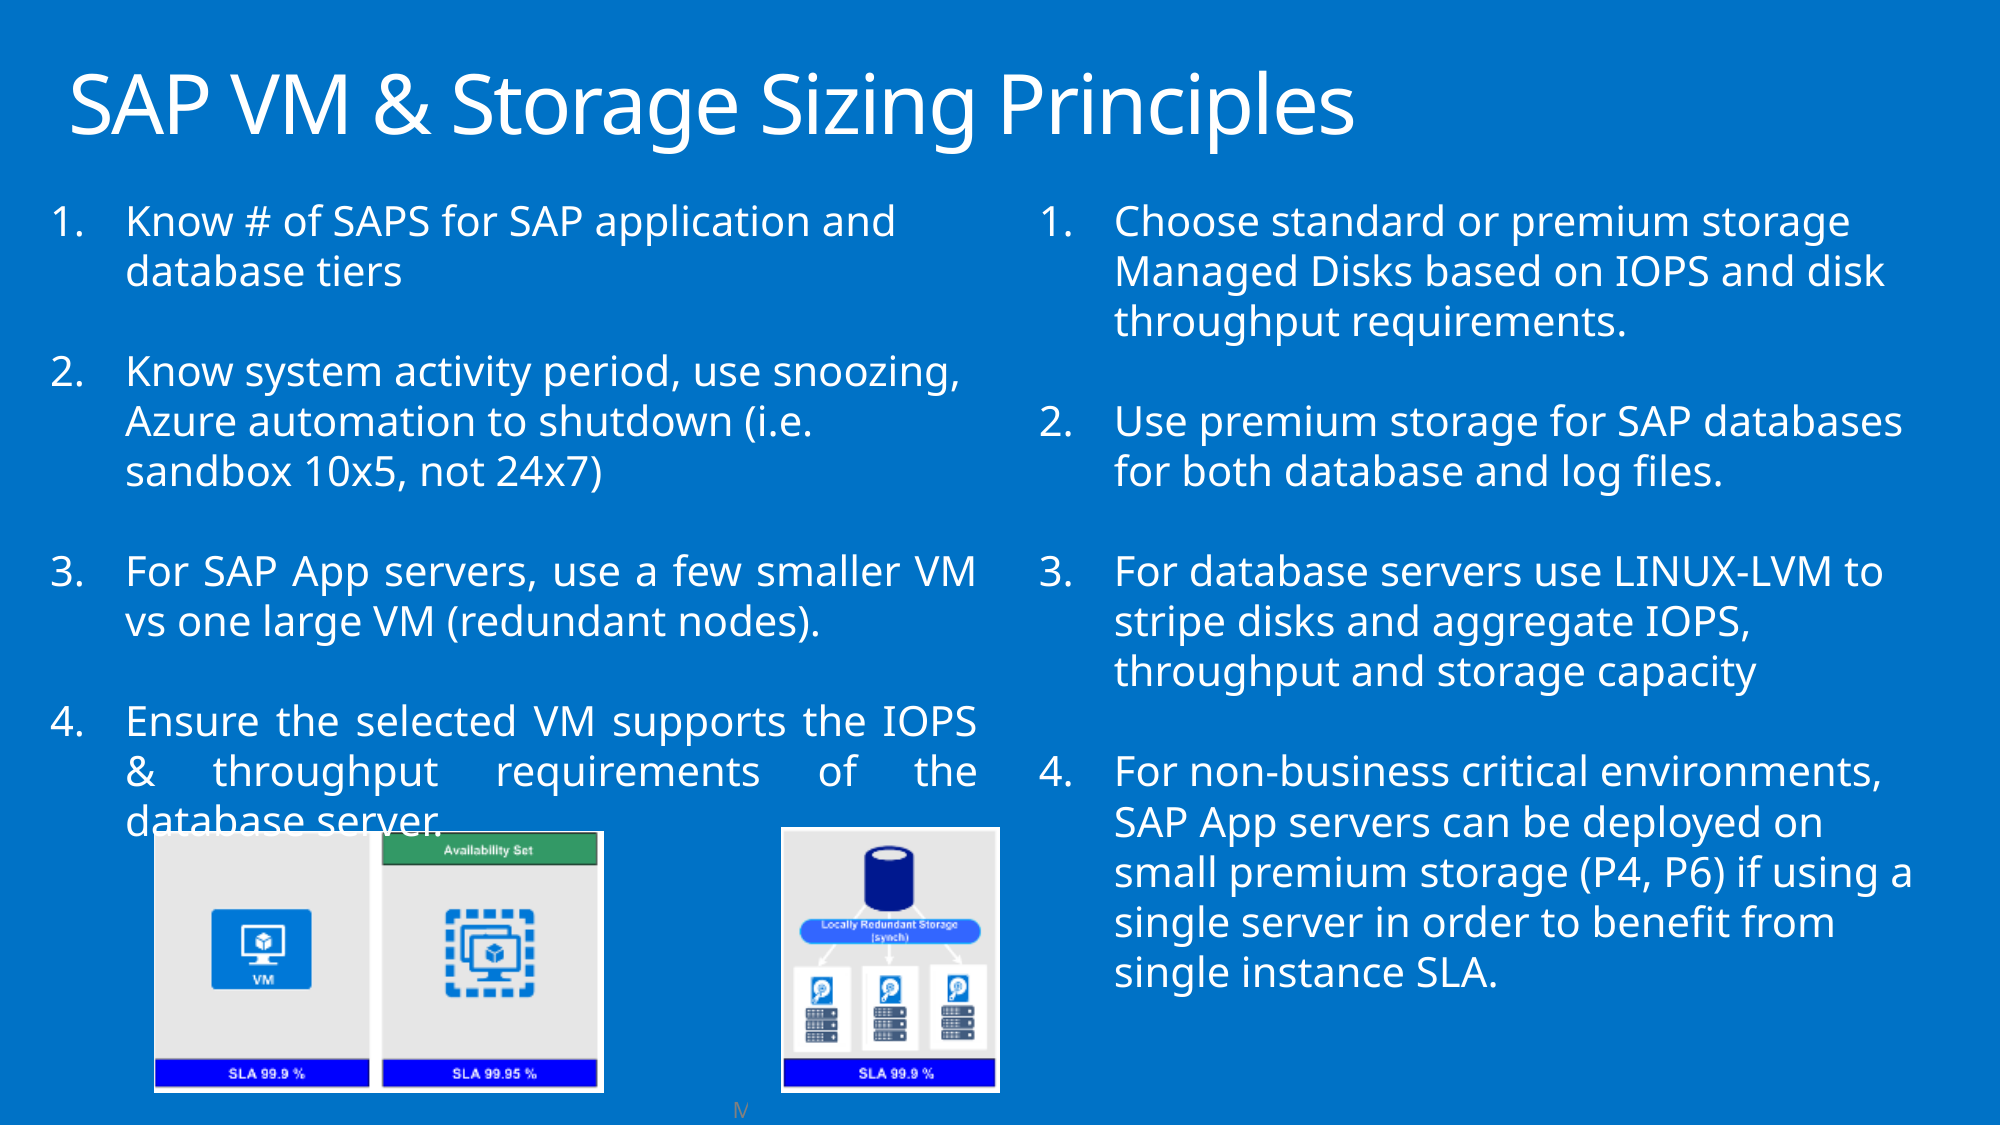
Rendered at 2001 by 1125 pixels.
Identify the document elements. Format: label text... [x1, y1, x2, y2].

picture [154, 830, 605, 1093]
title SAP VM & Storage Sizing Principles [44, 47, 1938, 196]
text_box Choose standard or premium storage Managed Disks based on IOPS and disk throughput requirements. Use premium storage for SAP databases for both database and log files. For database servers use LINUX-LVM to stripe disks and aggregate IOPS, throughput and storage capacity For non-business critical environments, SAP App servers can be deployed on small premium storage (P4, P6) if using a single server in order to benefit from single instance SLA. [1024, 187, 1946, 1053]
picture [781, 827, 1001, 1093]
text_box Know # of SAPS for SAP application and database tiers Know system activity period, use snoozing, Azure automation to shutdown (i.e. sandbox 10x5, not 24x7) For SAP App servers, use a few smaller VM vs one large VM (redundant nodes). Ensure the selected VM supports the IOPS & throughput requirements of the database server. [35, 187, 993, 903]
